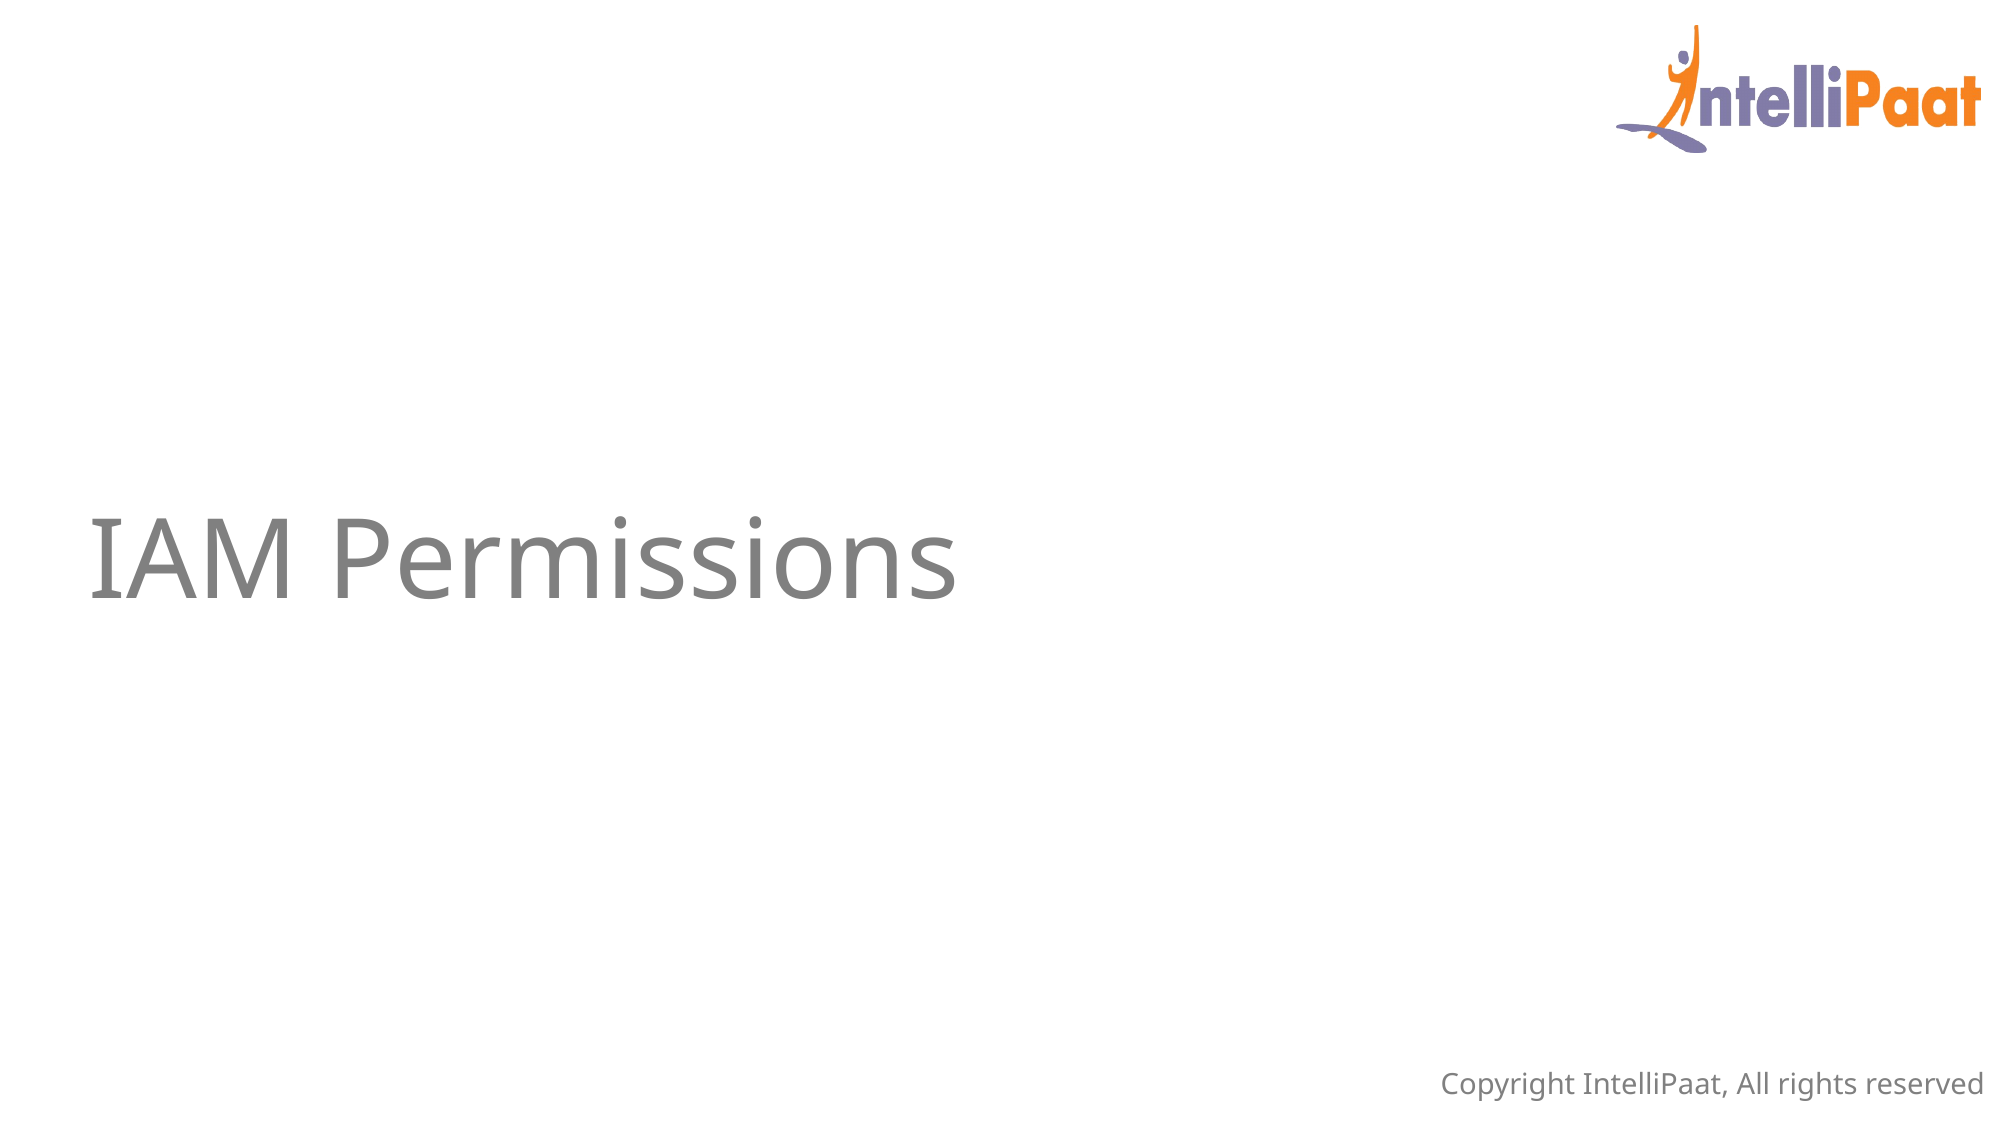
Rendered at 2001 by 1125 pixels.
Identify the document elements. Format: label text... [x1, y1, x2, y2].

picture [1616, 25, 1981, 153]
text_box IAM Permissions [88, 481, 977, 644]
